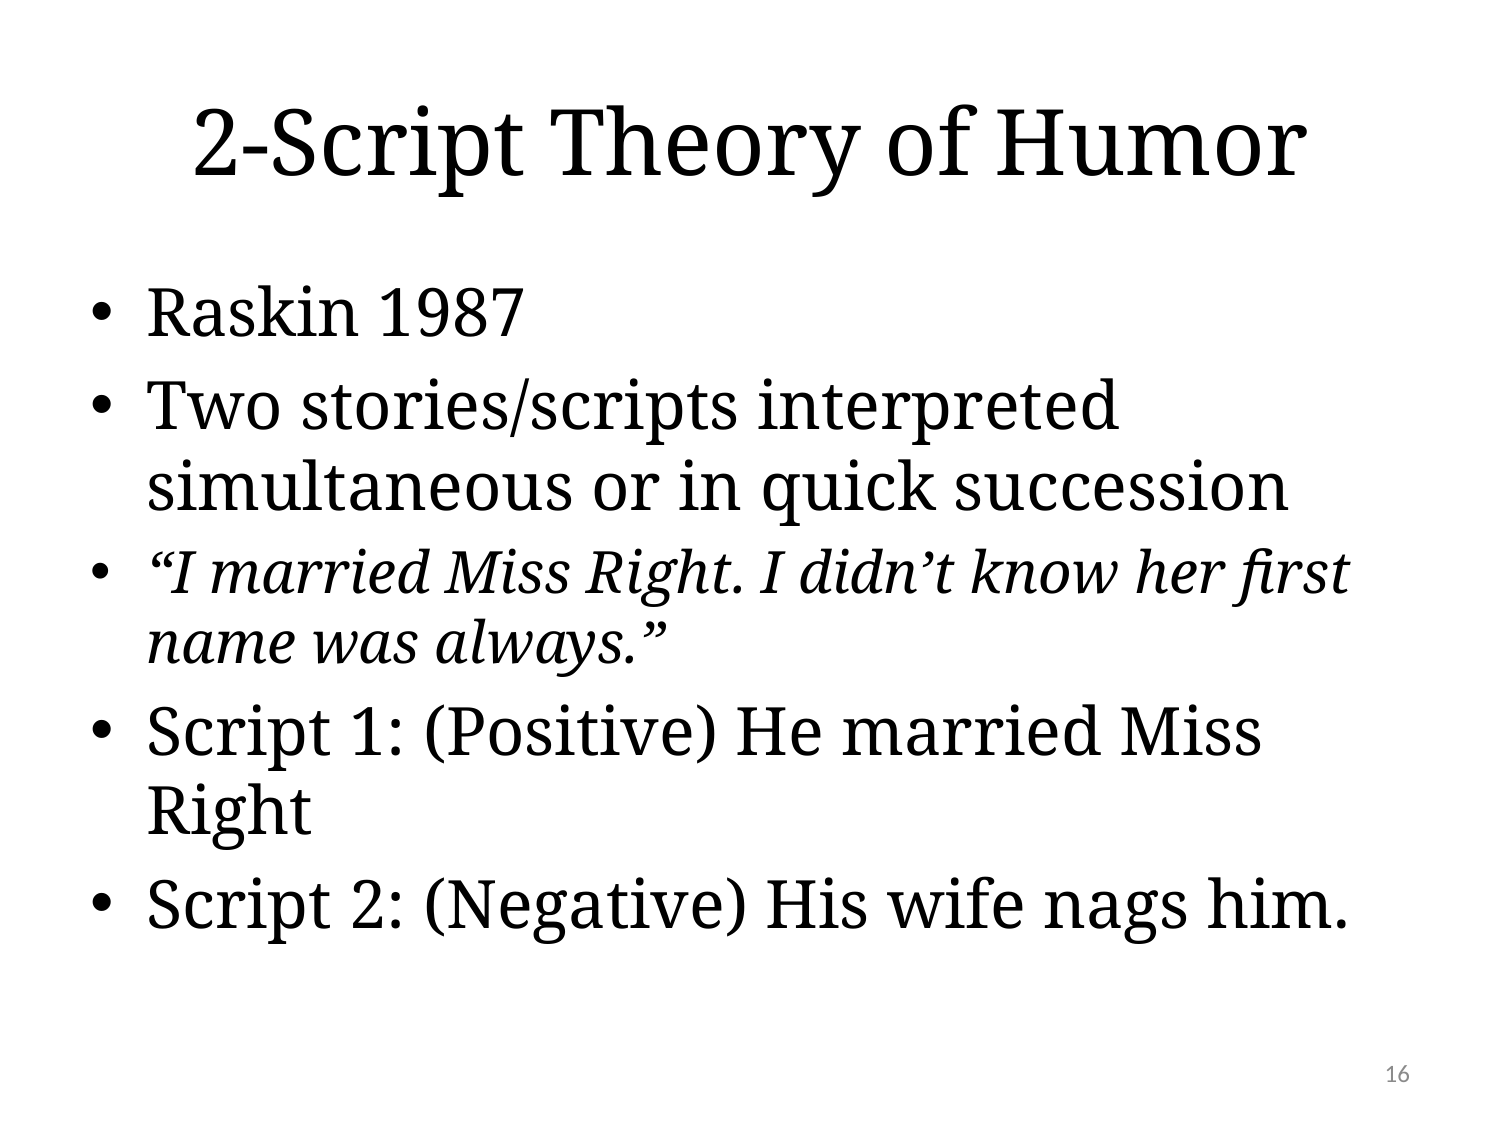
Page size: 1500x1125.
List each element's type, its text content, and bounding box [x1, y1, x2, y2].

list Raskin 1987 Two stories/scripts interpreted simultaneous or in quick succession “I married Miss Right. I didn’t know her first name was always.” Script 1: (Positive) He married Miss Right Script 2: (Negative) His wife nags him. [75, 262, 1425, 1005]
slide_number 16 [1074, 1042, 1425, 1103]
title 2-Script Theory of Humor [75, 45, 1425, 233]
